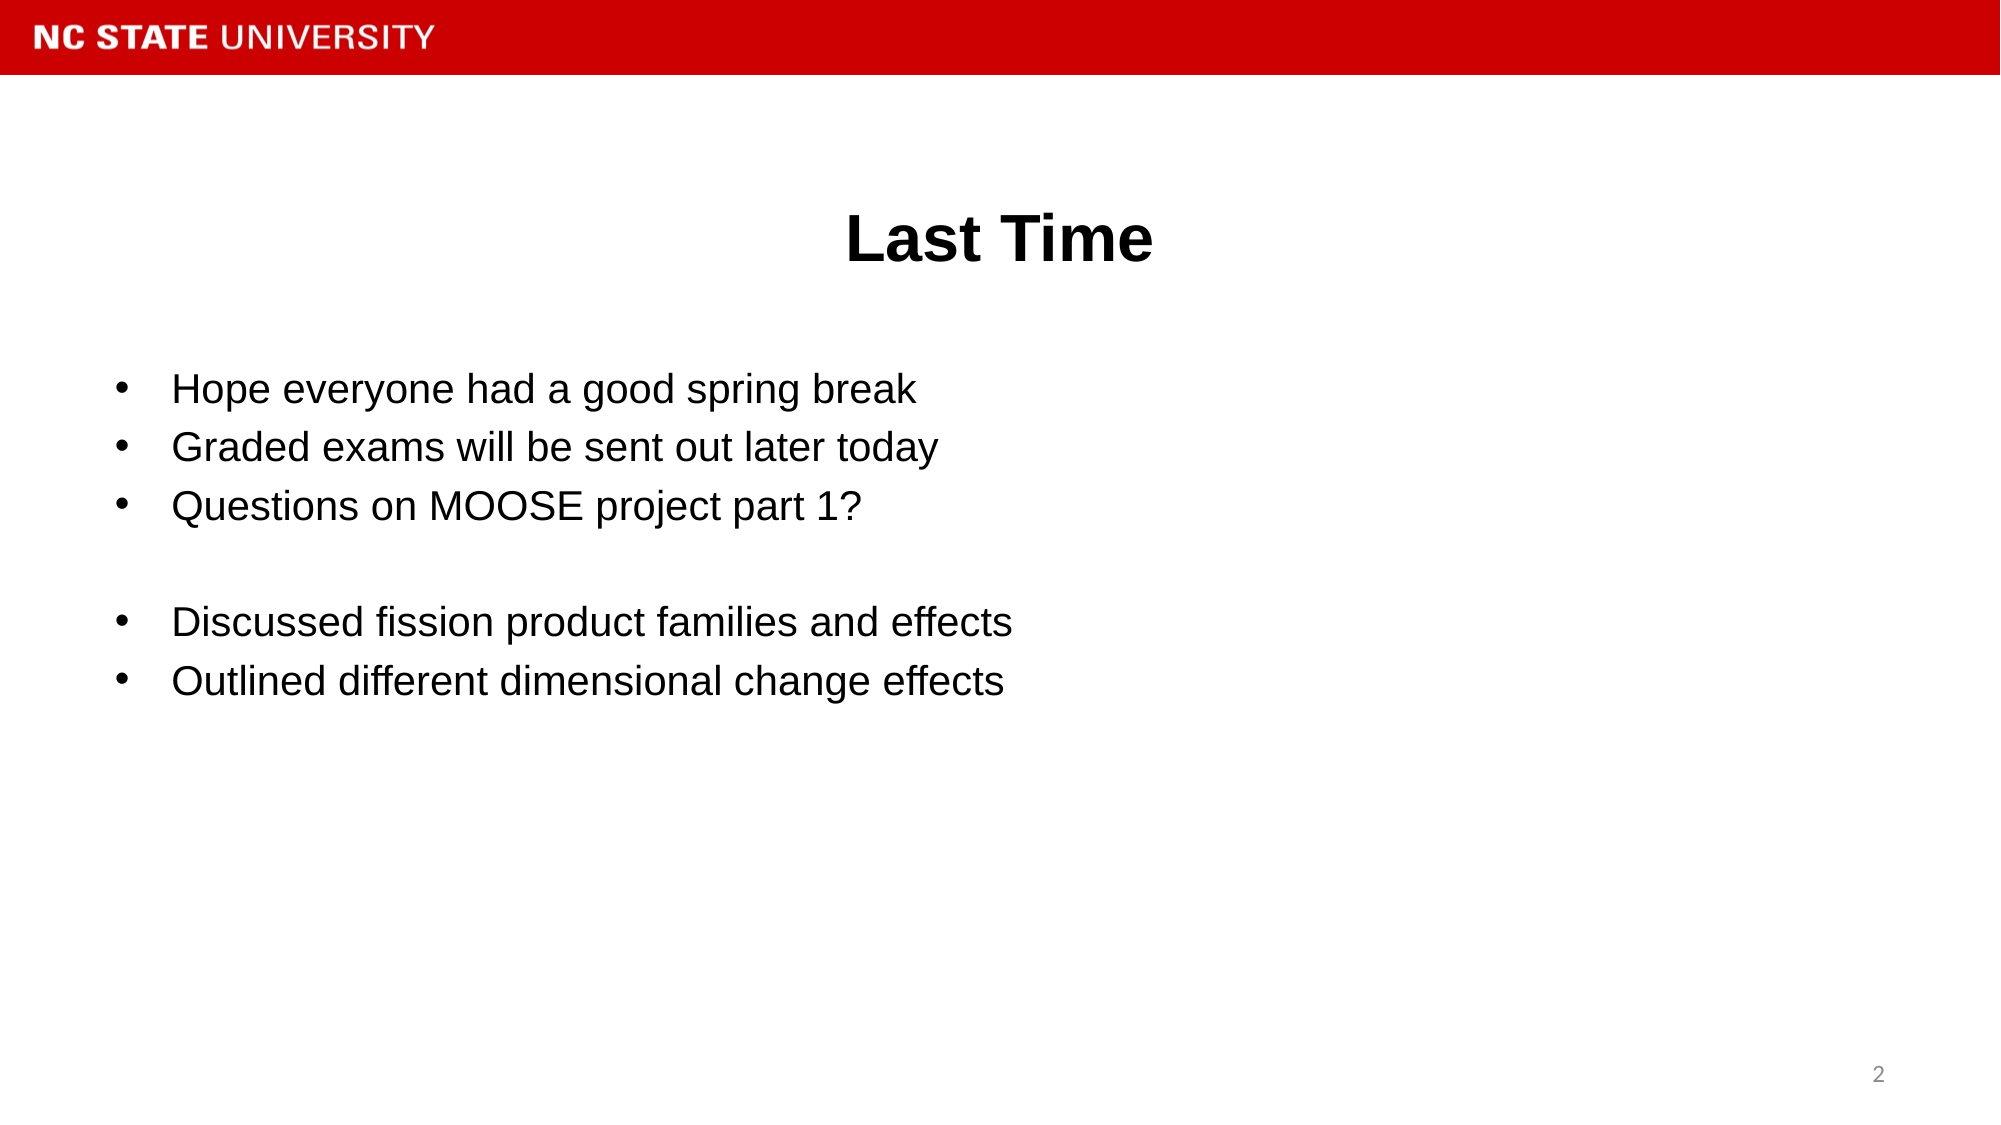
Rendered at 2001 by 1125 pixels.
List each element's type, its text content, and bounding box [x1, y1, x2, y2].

picture [0, 0, 2000, 75]
slide_number 2 [1433, 1042, 1900, 1103]
title Last Time [99, 147, 1900, 323]
list Hope everyone had a good spring break Graded exams will be sent out later today Questions on MOOSE project part 1? Discussed fission product families and effects Outlined different dimensional change effects [99, 354, 1900, 1005]
